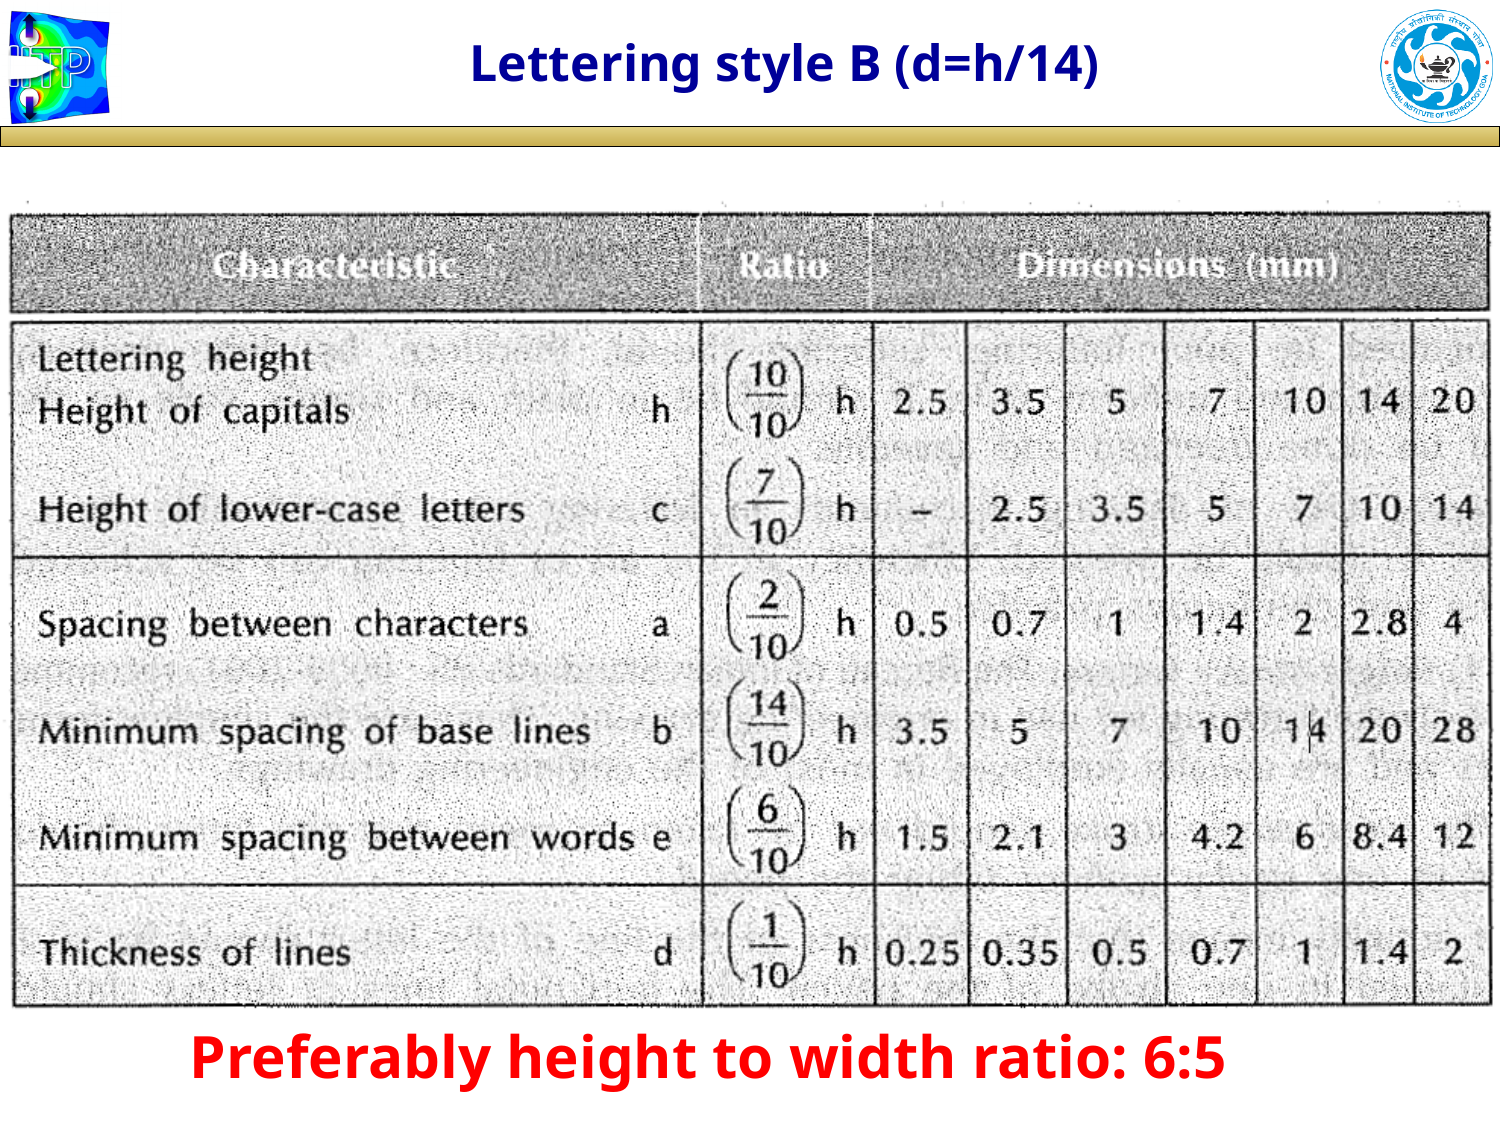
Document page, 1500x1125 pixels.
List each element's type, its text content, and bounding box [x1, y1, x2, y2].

picture [0, 199, 1500, 1013]
picture [1379, 9, 1493, 123]
picture [1, 1, 122, 130]
text_box [0, 126, 1500, 147]
text_box Preferably height to width ratio: 6:5 [174, 1022, 1325, 1099]
text_box Lettering style B (d=h/14) [454, 24, 1167, 100]
